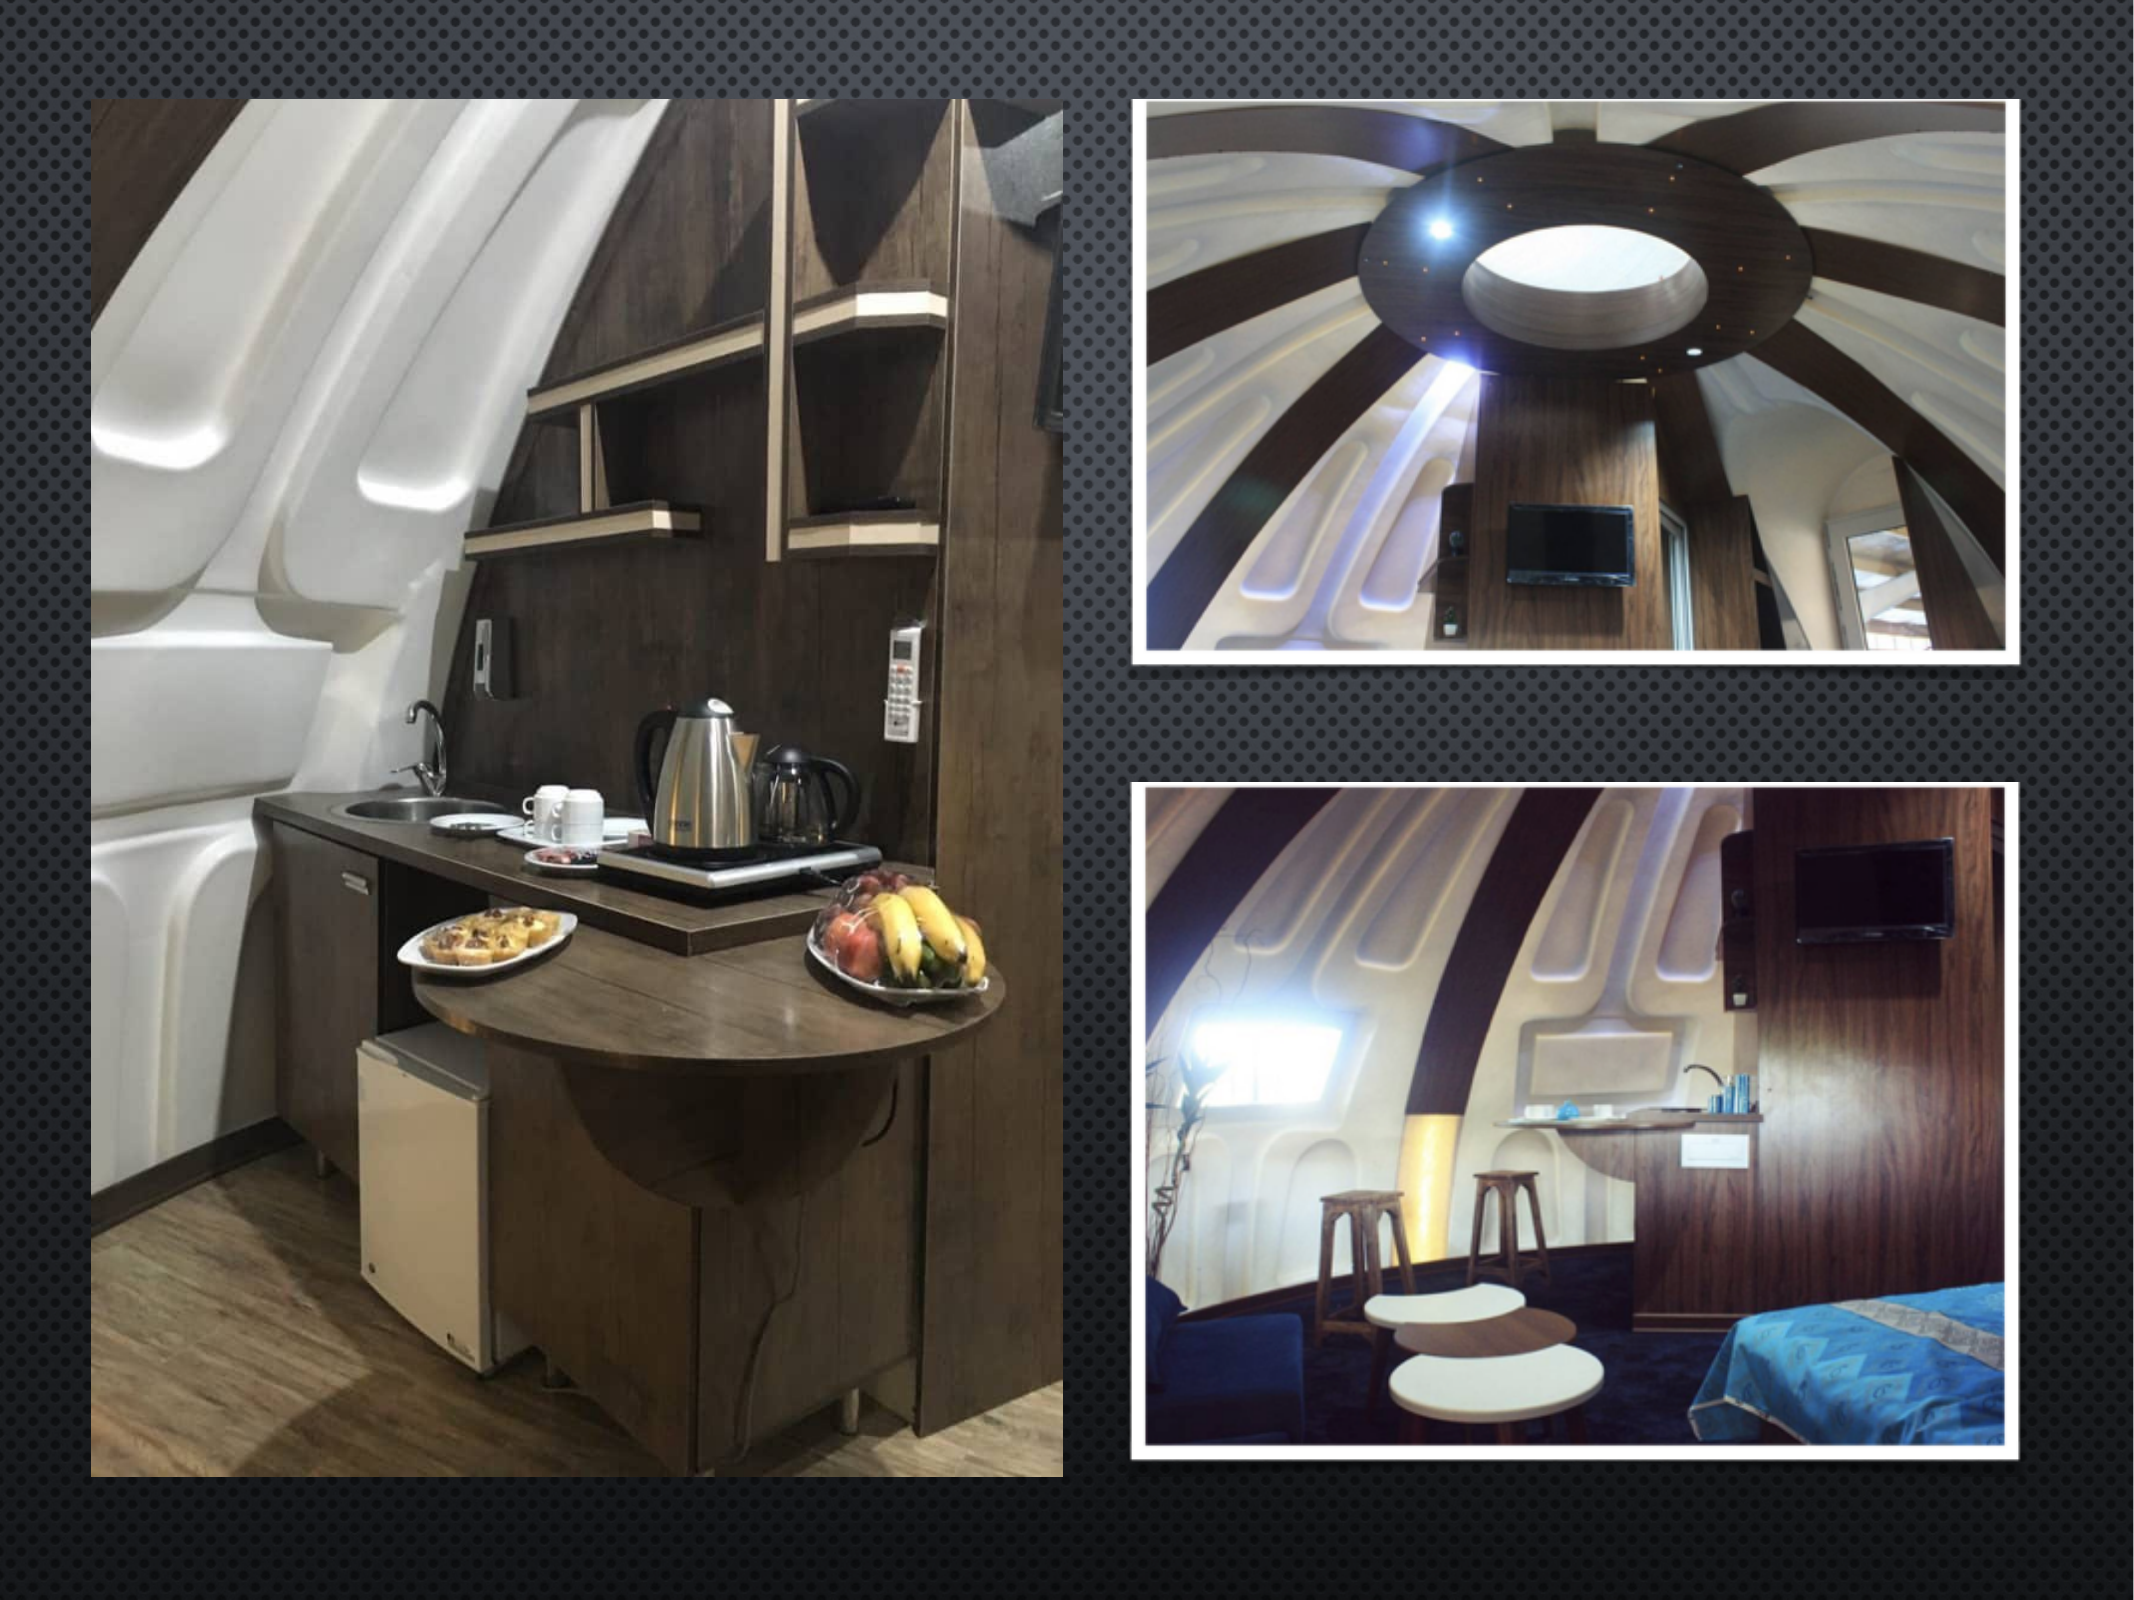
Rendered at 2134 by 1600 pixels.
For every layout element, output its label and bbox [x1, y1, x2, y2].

picture [91, 99, 1064, 1477]
picture [1125, 99, 2028, 680]
picture [1124, 782, 2027, 1477]
